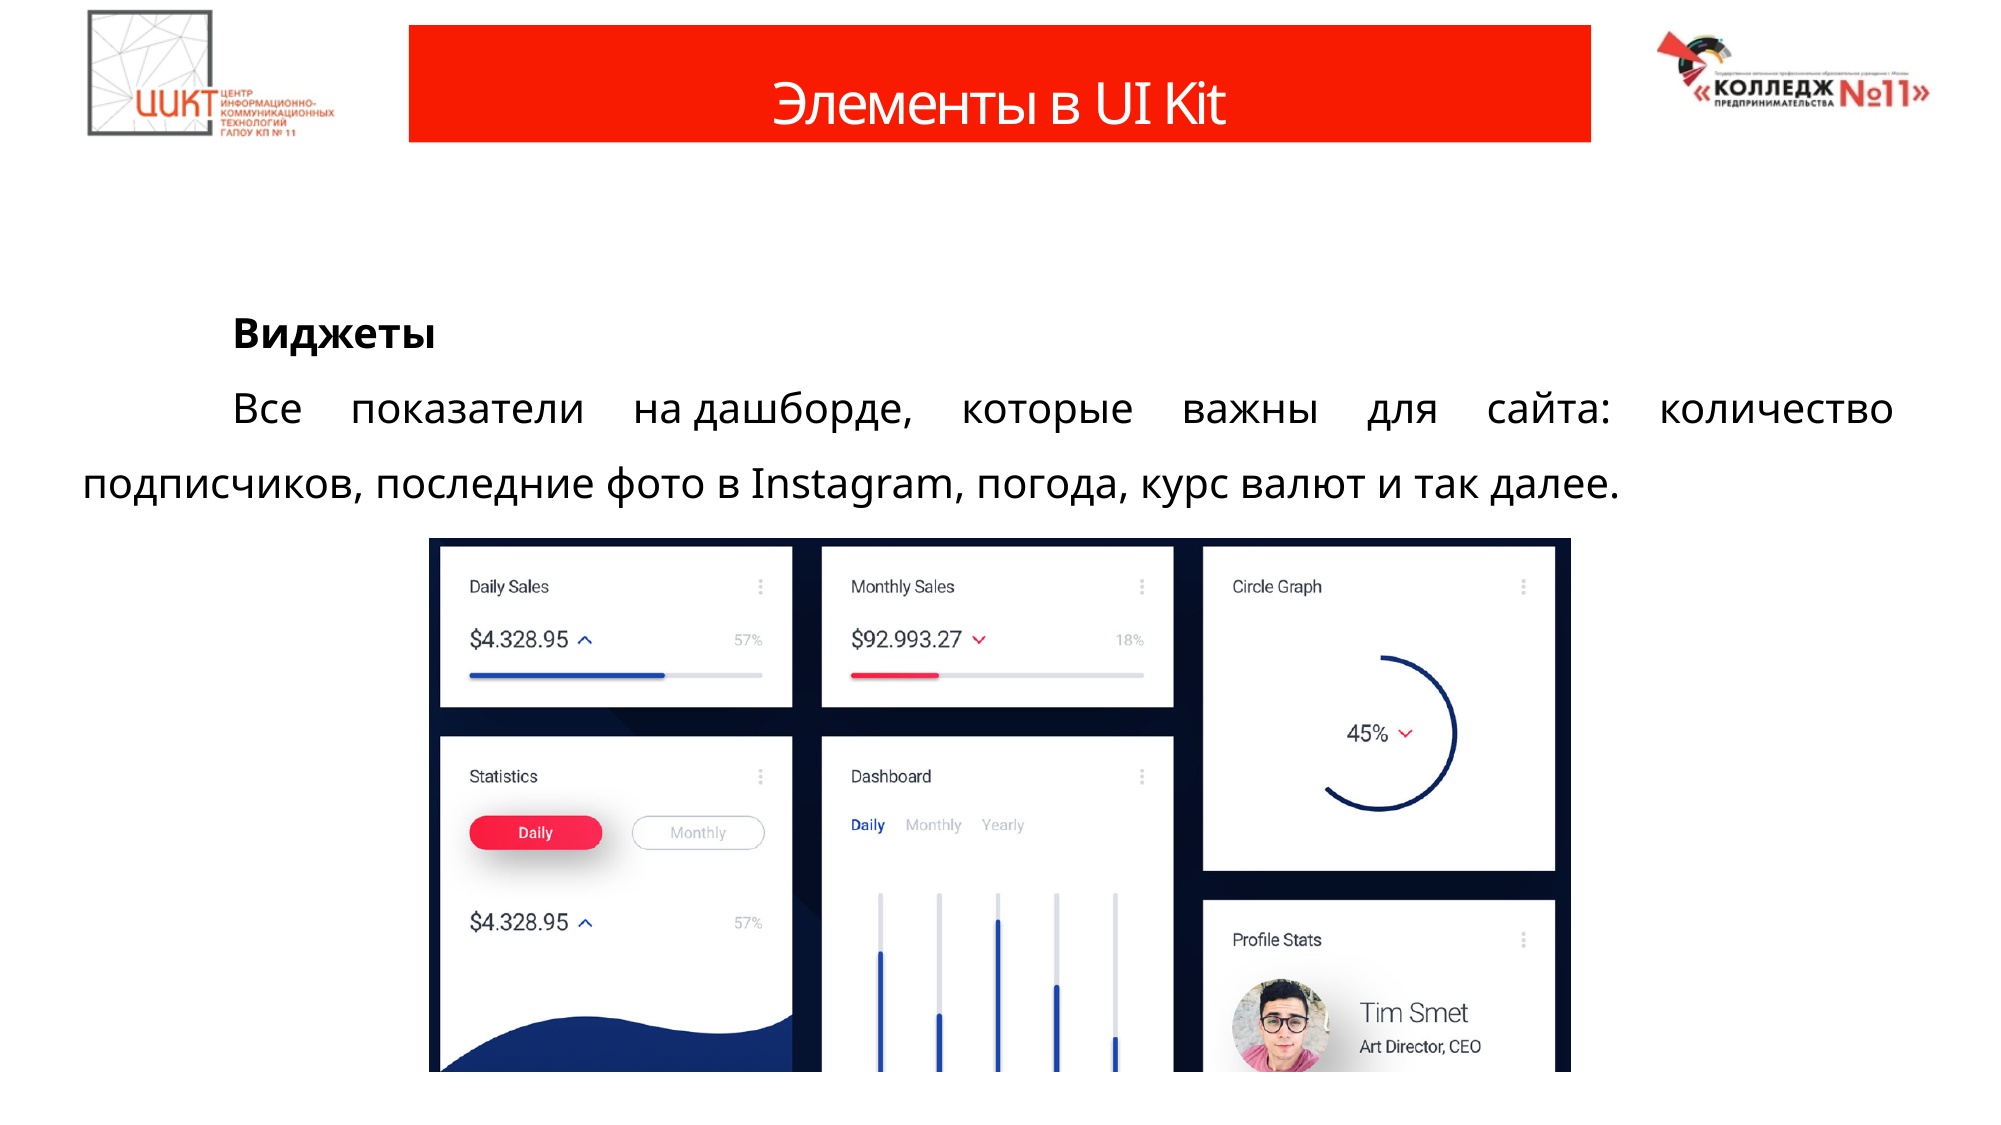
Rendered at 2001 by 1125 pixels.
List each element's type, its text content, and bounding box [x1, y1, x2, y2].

title Элементы в UI Kit [408, 28, 1592, 147]
picture [67, 0, 343, 168]
picture [428, 537, 1572, 1073]
picture [1657, 0, 1933, 149]
list Виджеты Все показатели на дашборде, которые важны для сайта: количество подписчиков, последние фото в Instagram, погода, курс валют и так далее. [67, 249, 1910, 539]
